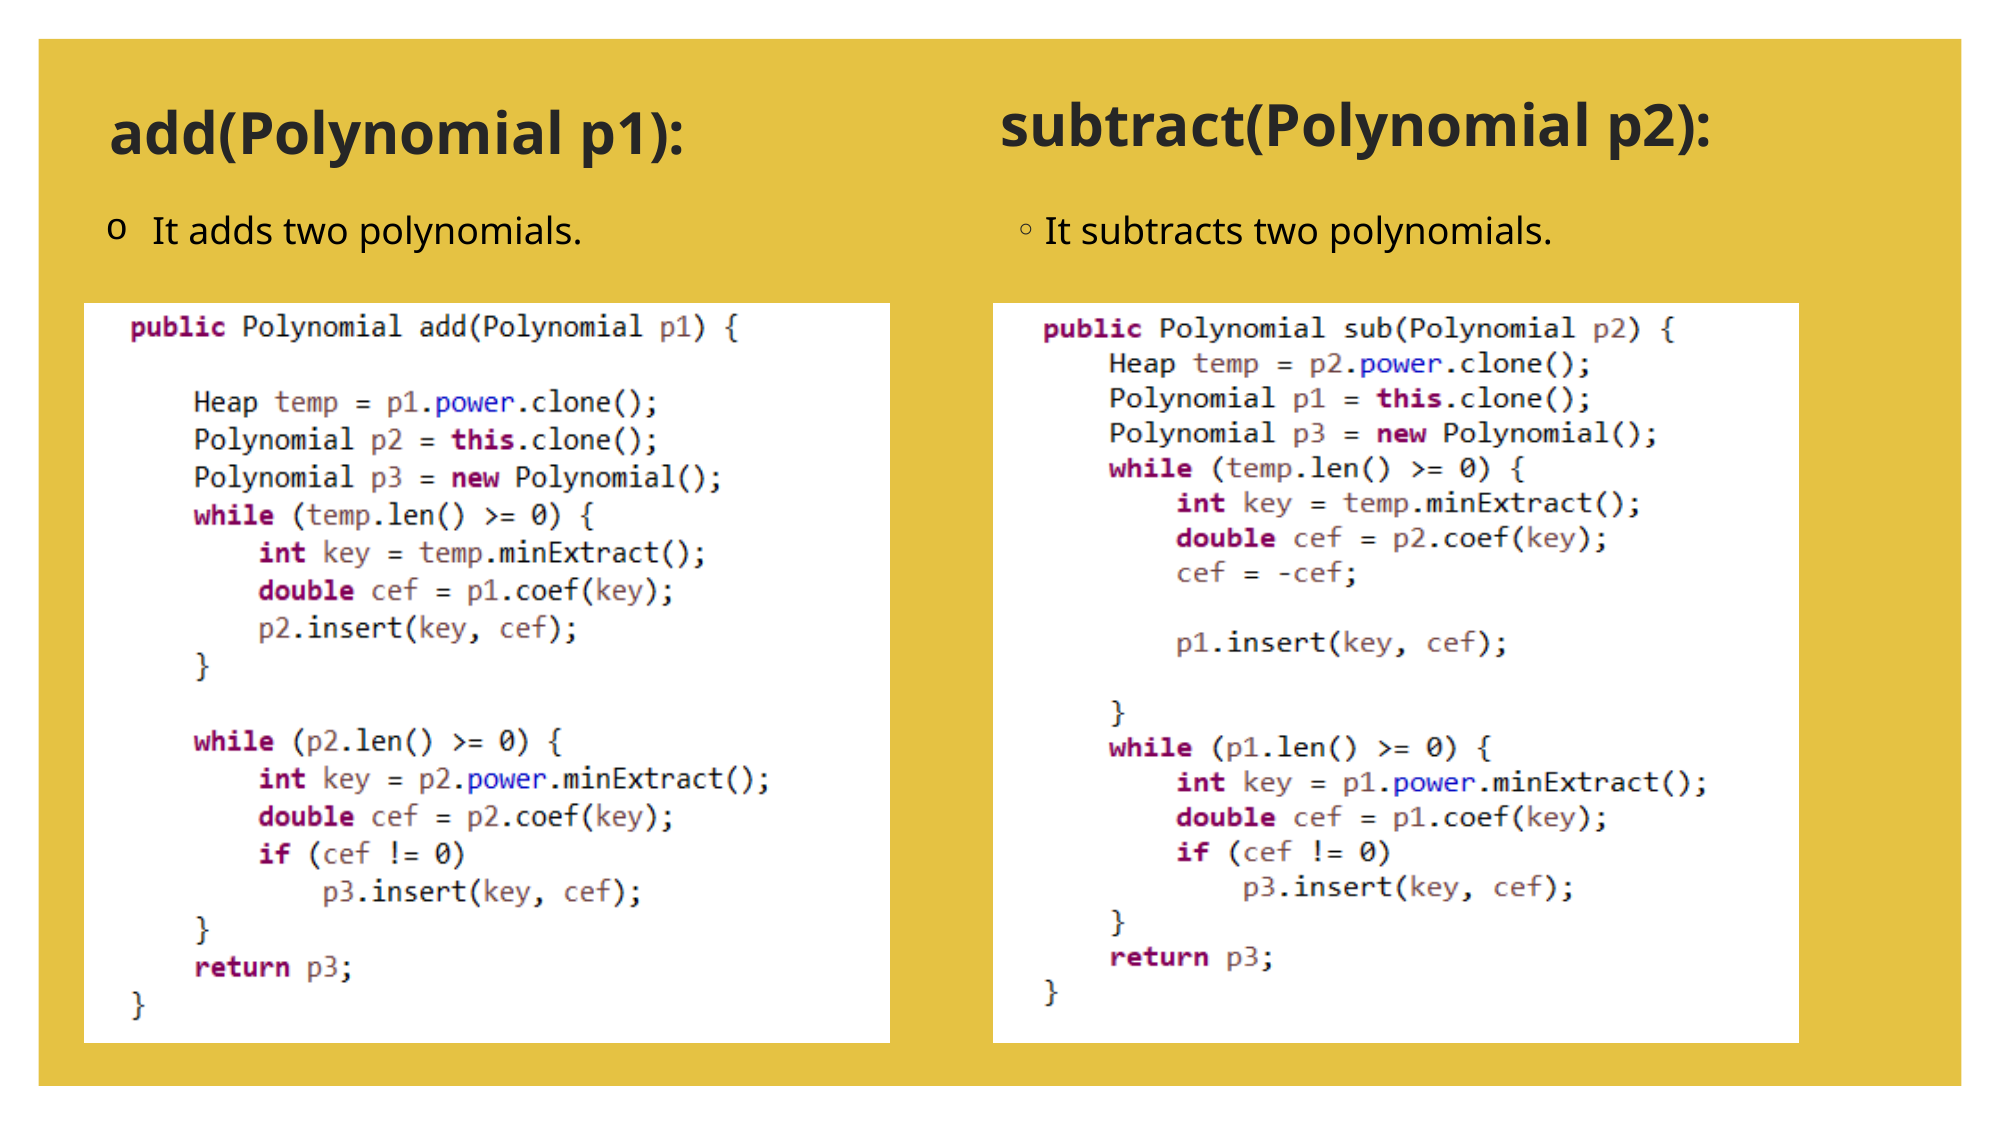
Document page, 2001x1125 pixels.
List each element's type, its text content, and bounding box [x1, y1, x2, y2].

title add(Polynomial p1): [92, 70, 703, 201]
text_box subtract(Polynomial p2): [938, 62, 1775, 193]
picture [84, 303, 890, 1043]
text_box It adds two polynomials. [90, 199, 598, 260]
picture [993, 303, 1799, 1043]
list It subtracts two polynomials. [999, 199, 1806, 424]
